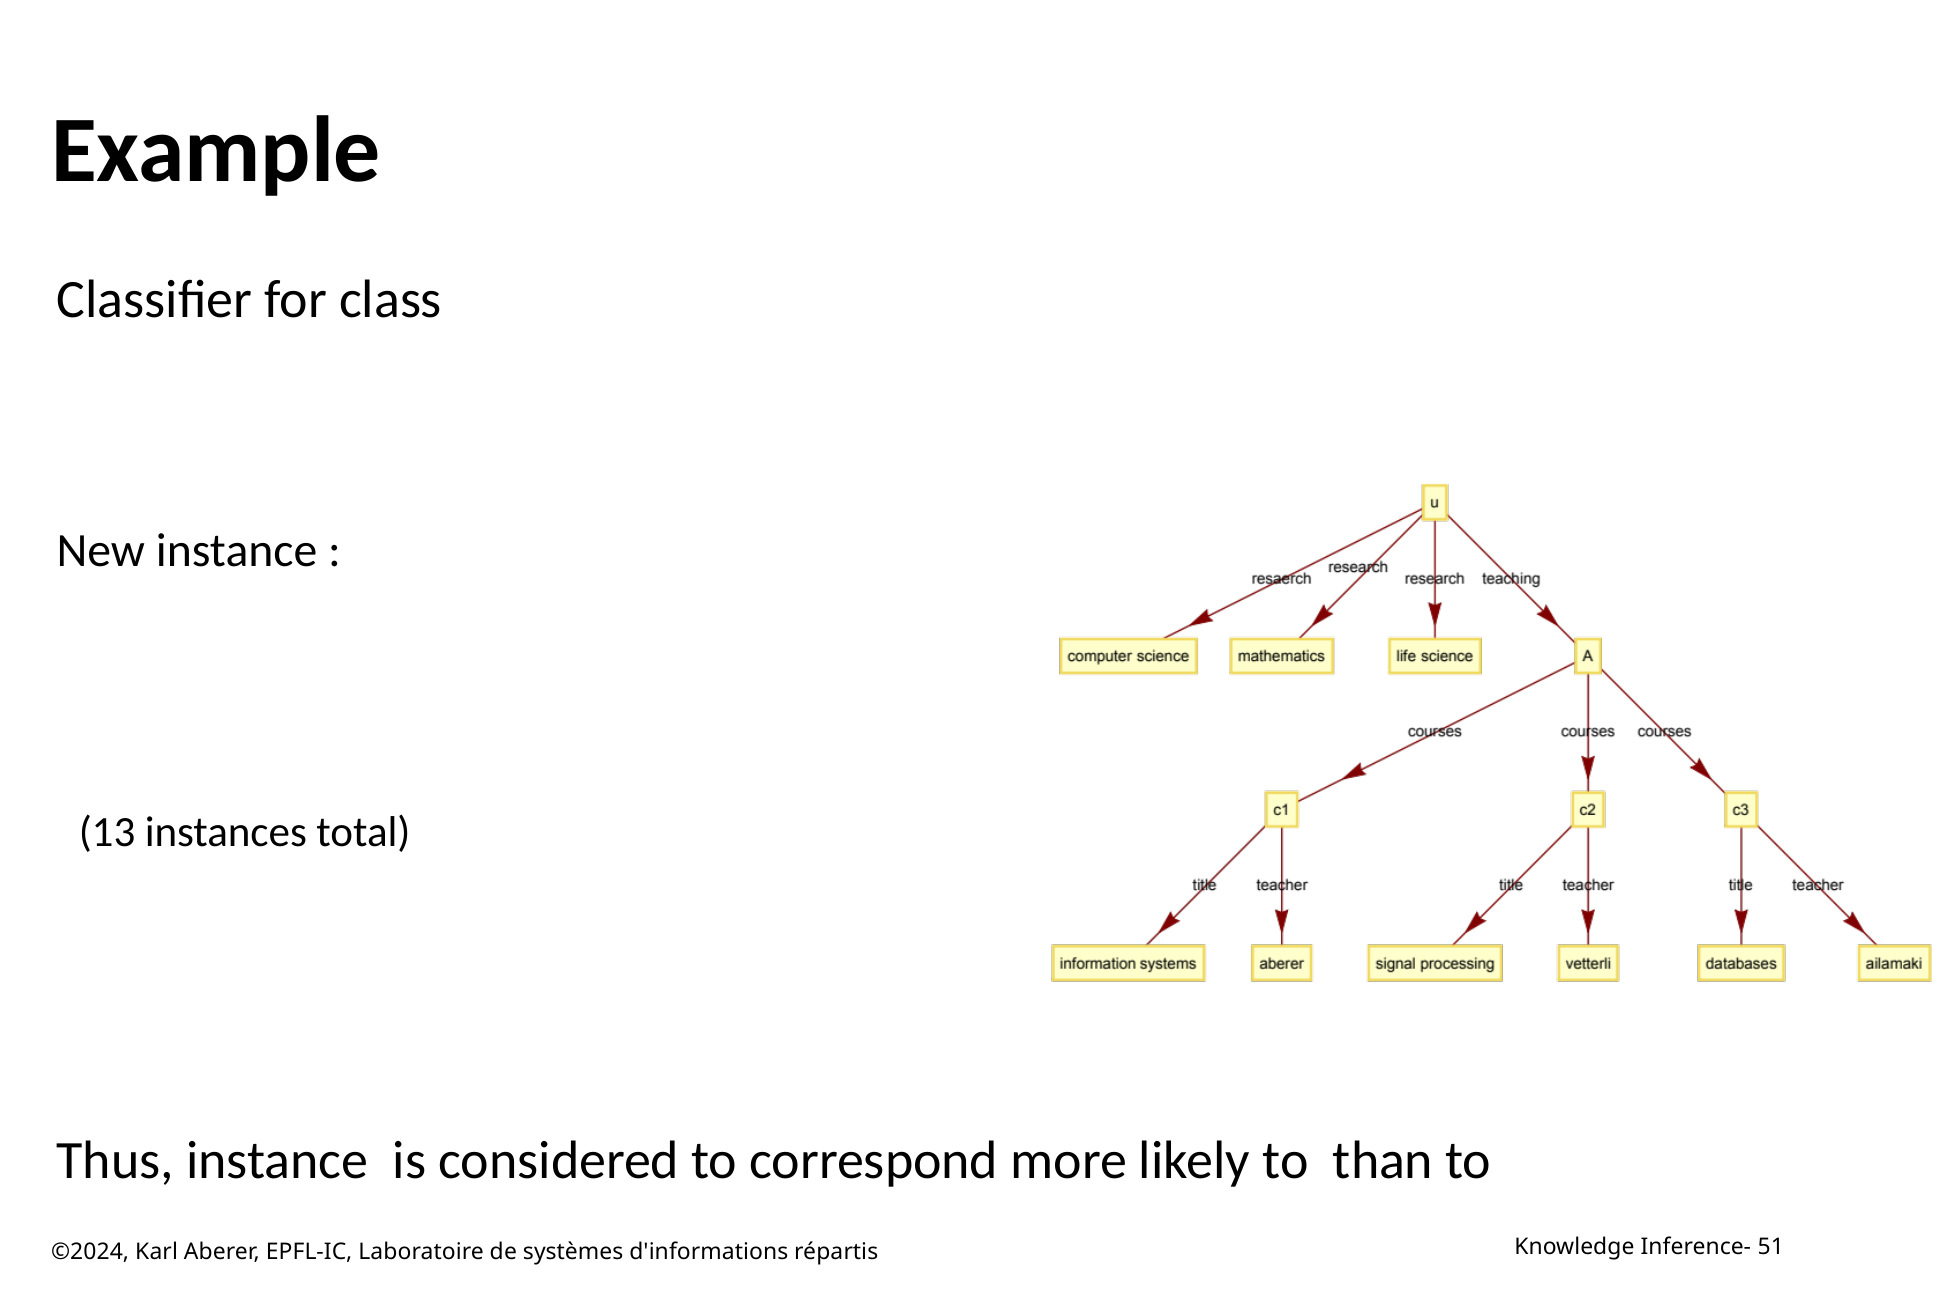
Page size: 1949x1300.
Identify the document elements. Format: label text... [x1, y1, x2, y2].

picture [1033, 445, 1949, 1020]
title Example [32, 57, 1803, 232]
footer ©2024, Karl Aberer, EPFL-IC, Laboratoire de systèmes d'informations répartis [32, 1227, 1284, 1271]
